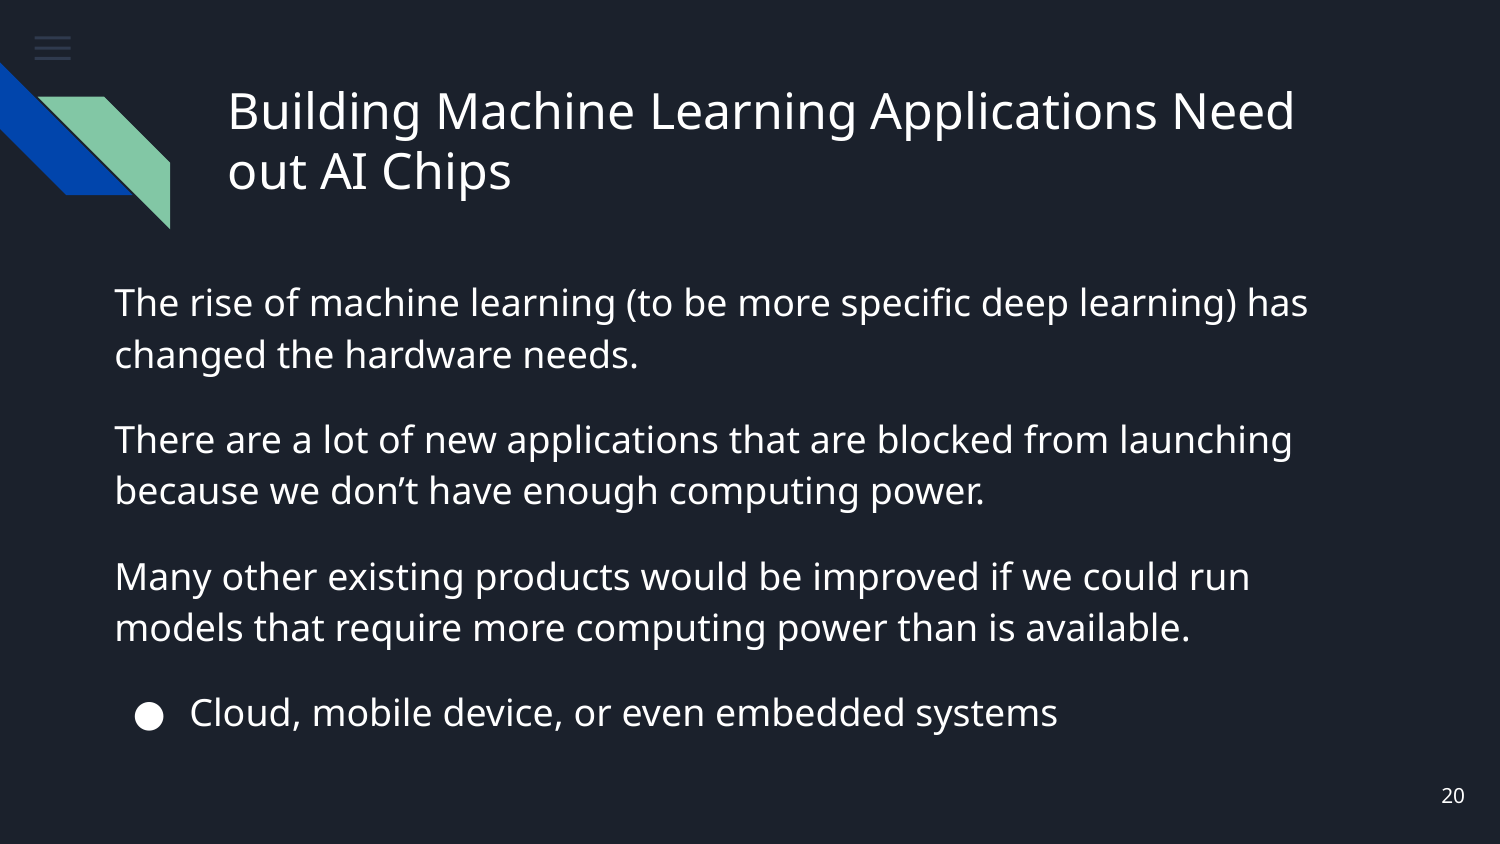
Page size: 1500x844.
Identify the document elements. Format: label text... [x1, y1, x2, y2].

list The rise of machine learning (to be more specific deep learning) has changed the hardware needs. There are a lot of new applications that are blocked from launching because we don’t have enough computing power. Many other existing products would be improved if we could run models that require more computing power than is available. Cloud, mobile device, or even embedded systems [99, 257, 1407, 772]
title Building Machine Learning Applications Need out AI Chips [212, 64, 1368, 215]
slide_number 19 [1389, 764, 1480, 830]
